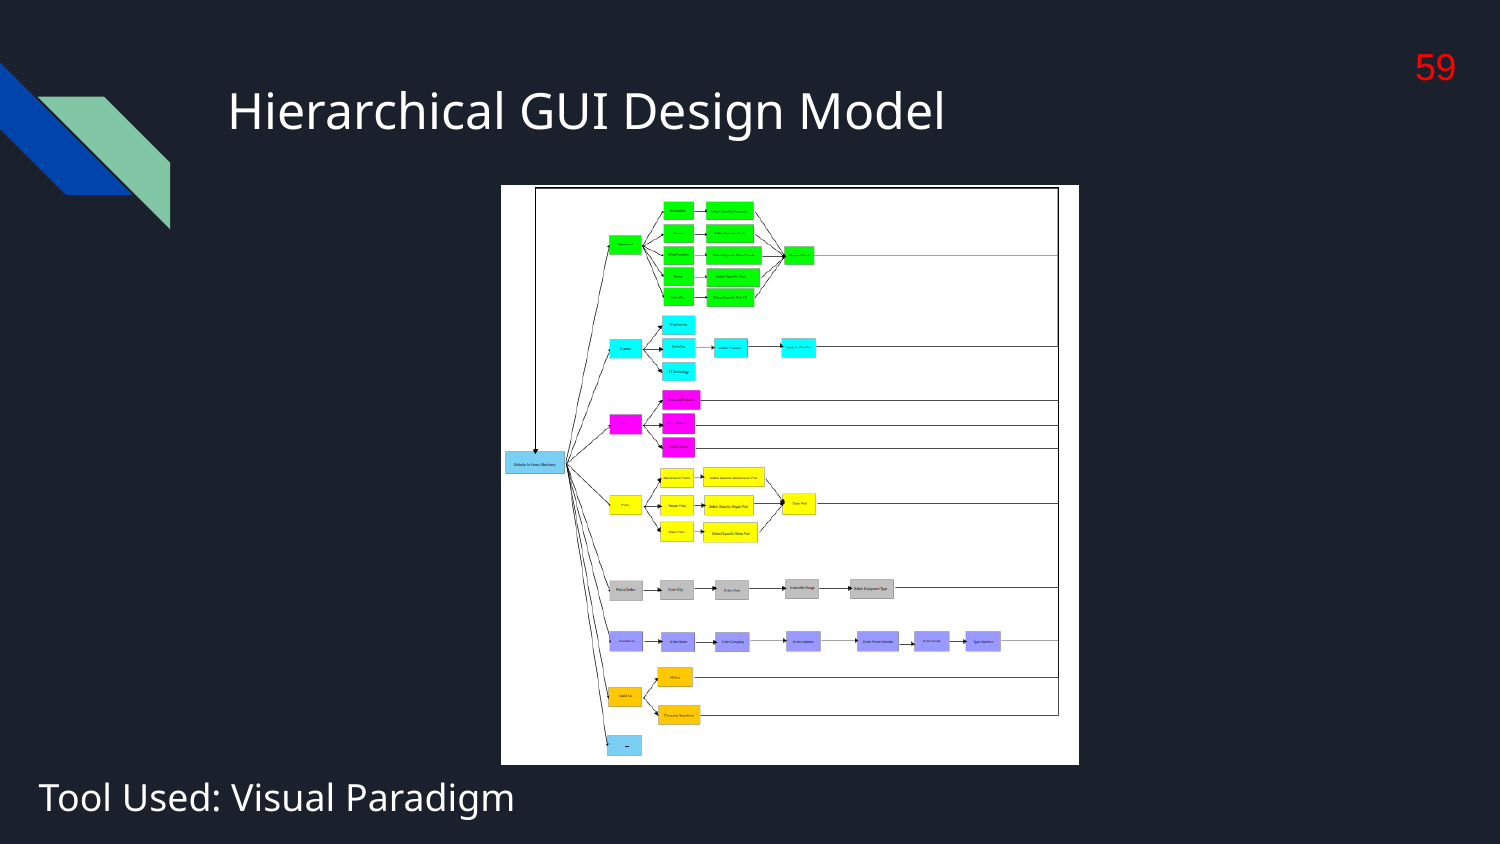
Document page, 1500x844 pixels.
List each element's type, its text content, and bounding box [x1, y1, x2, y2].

title Hierarchical GUI Design Model [212, 64, 1368, 215]
slide_number 59 [1381, 32, 1472, 98]
picture [501, 185, 1080, 766]
list Tool Used: Visual Paradigm [23, 752, 629, 835]
